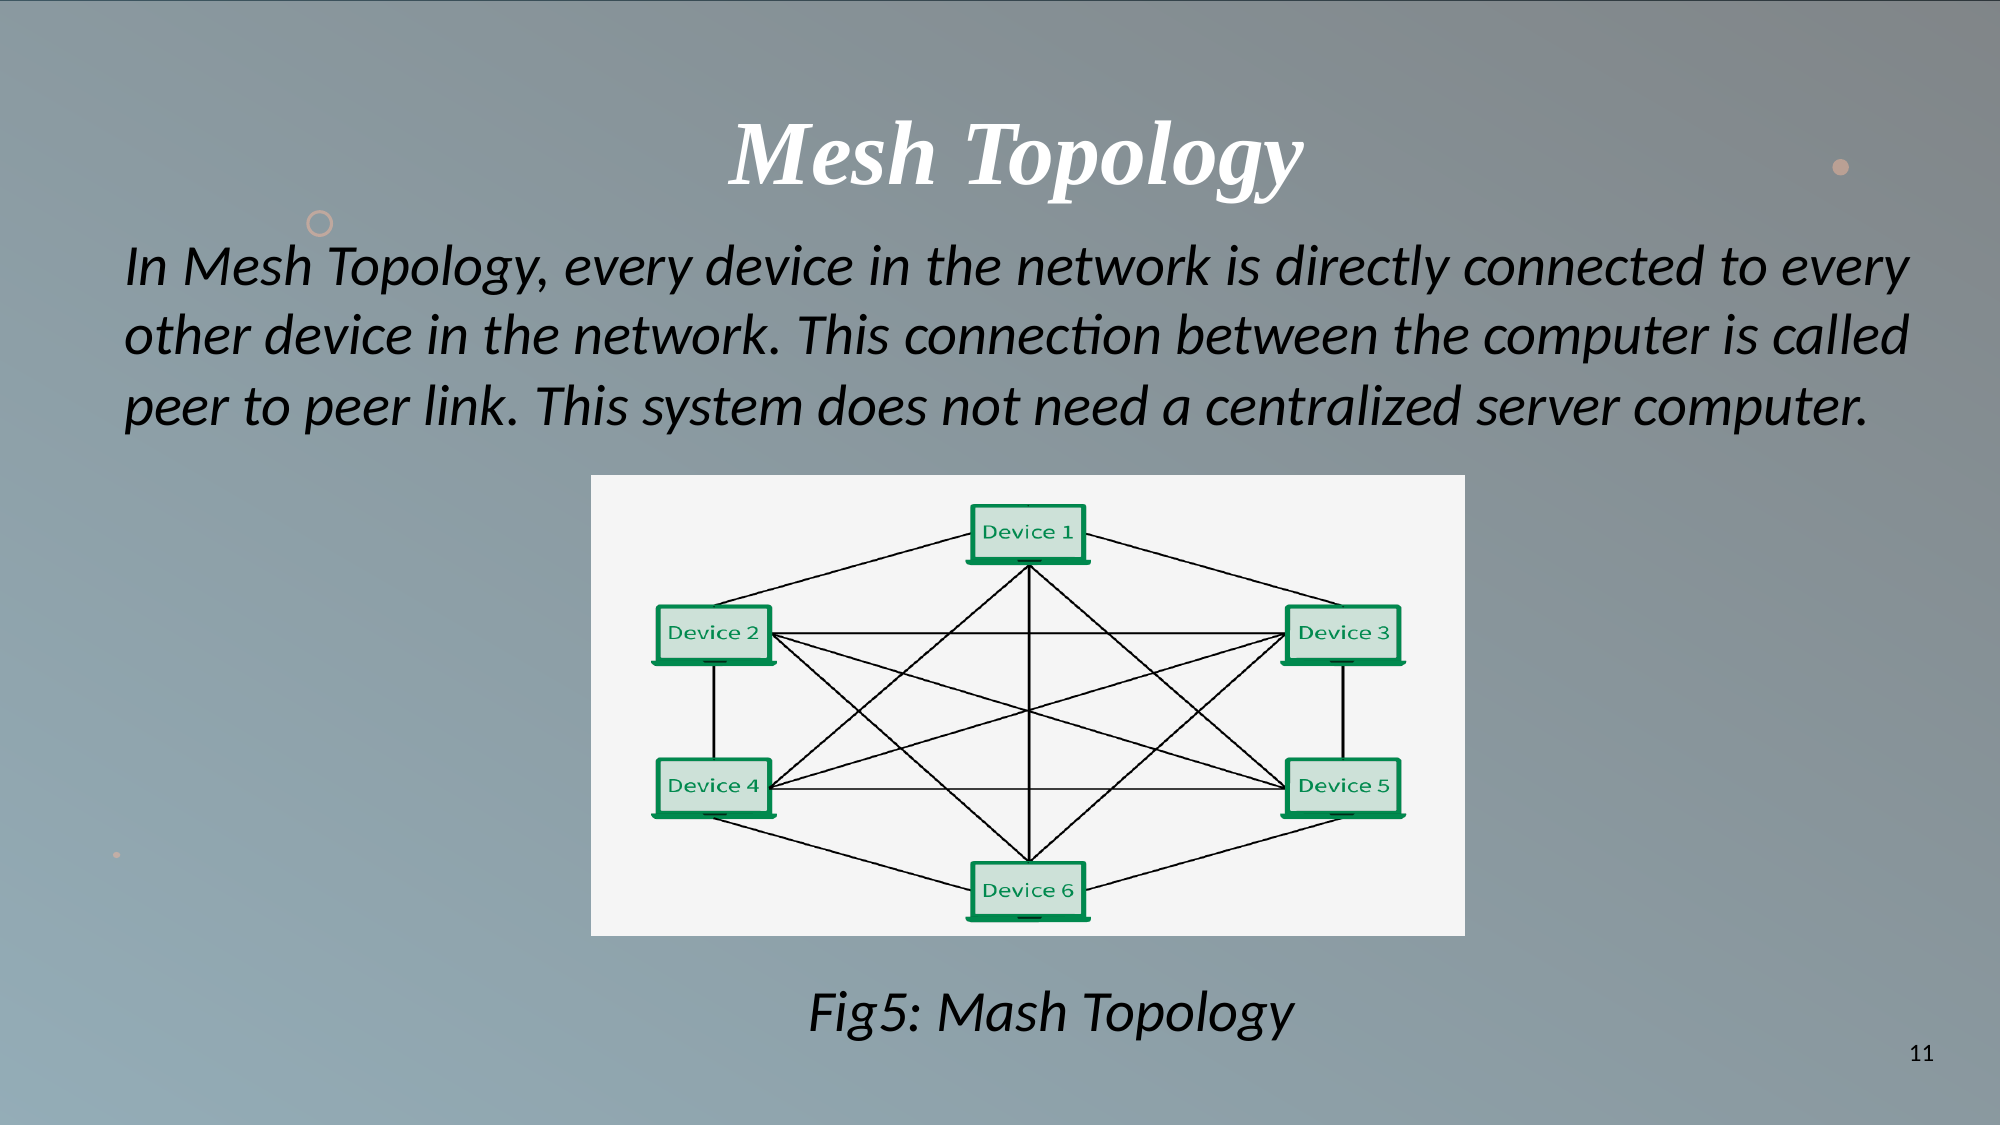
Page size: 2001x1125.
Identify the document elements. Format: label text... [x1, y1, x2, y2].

text_box In Mesh Topology, every device in the network is directly connected to every other device in the network. This connection between the computer is called peer to peer link. This system does not need a centralized server computer. [109, 219, 1926, 444]
text_box [334, 970, 1492, 1053]
text_box Mesh Topology [109, 85, 1926, 219]
text_box Fig5: Mash Topology [473, 965, 1630, 1051]
slide_number 11 [1499, 1021, 1950, 1082]
picture [590, 475, 1465, 936]
